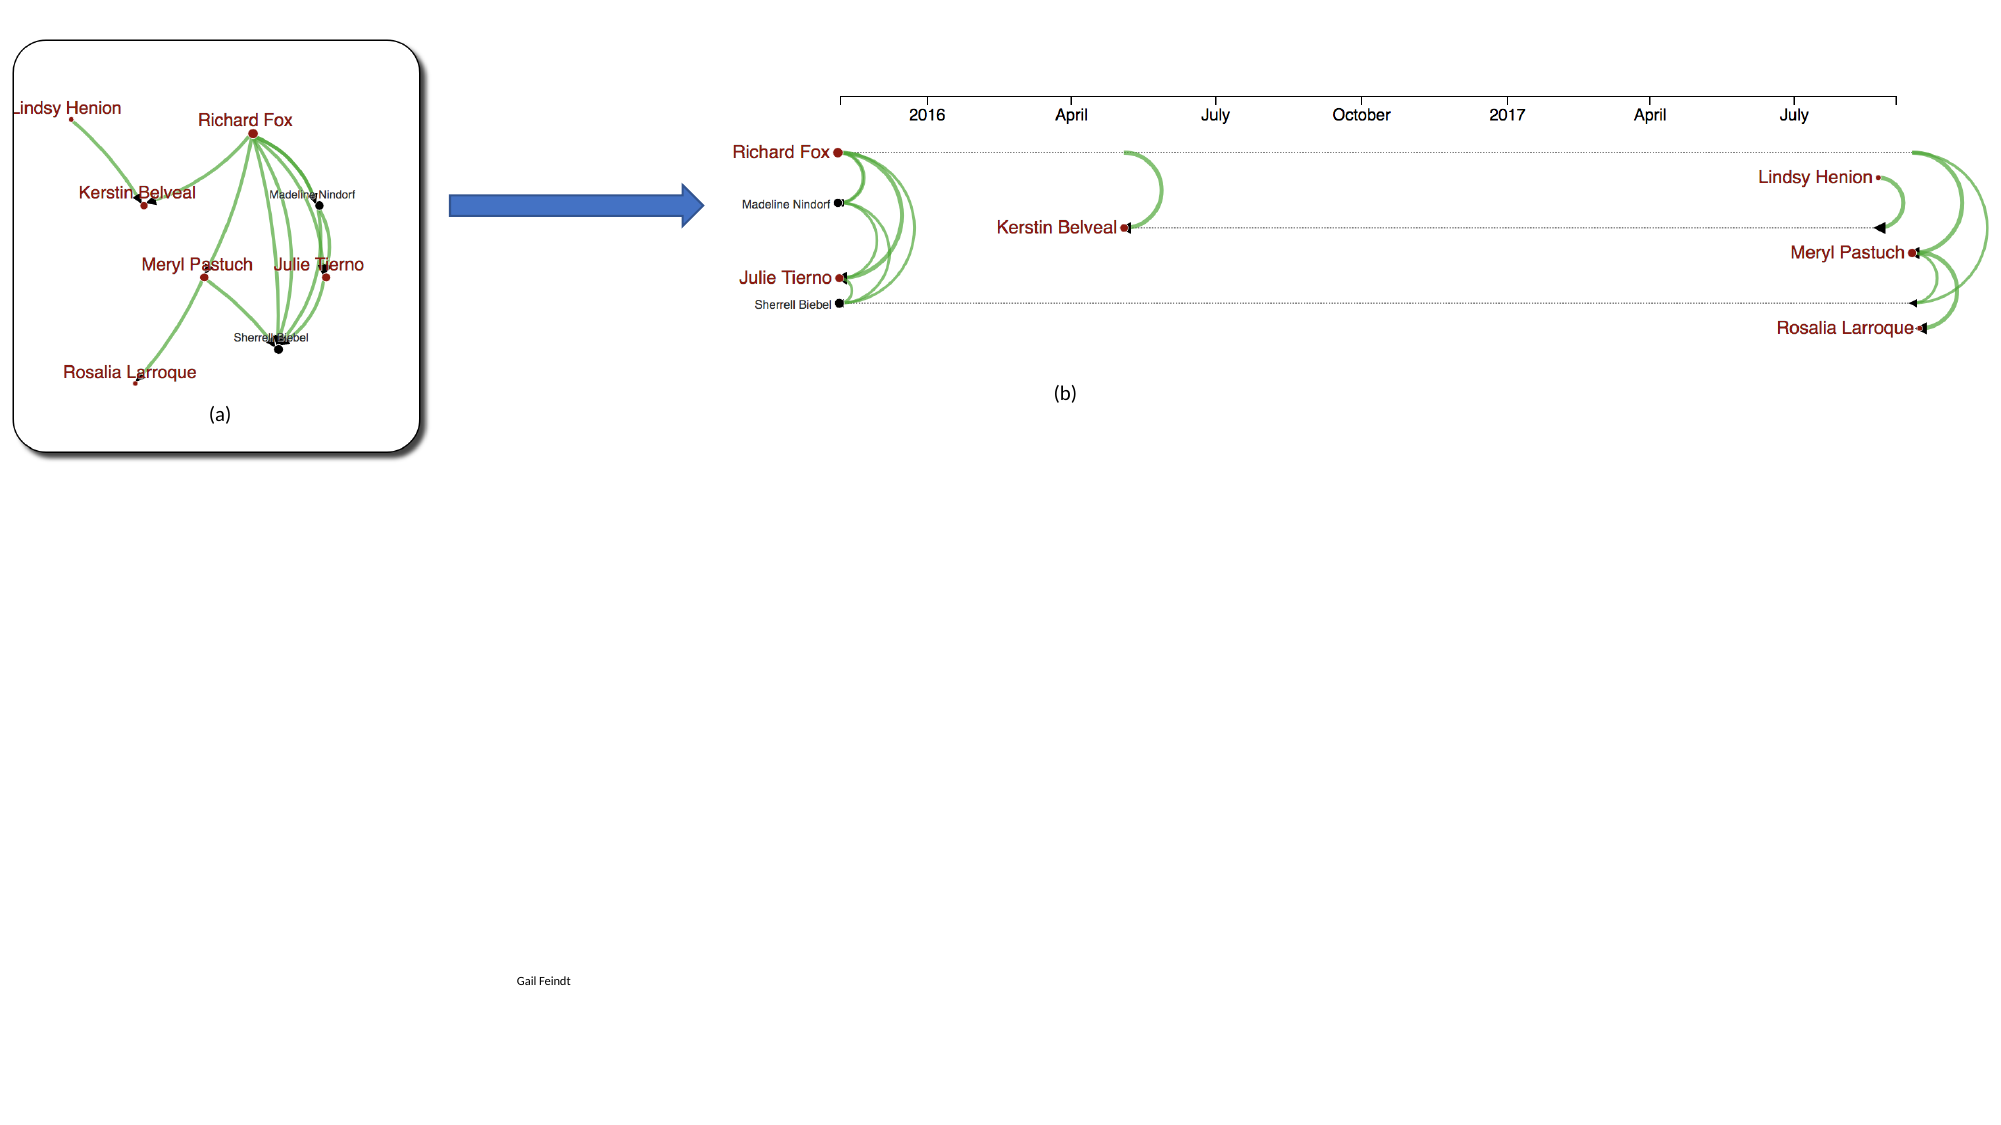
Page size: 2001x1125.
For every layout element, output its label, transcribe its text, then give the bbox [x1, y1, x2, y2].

text_box Gail Feindt [502, 965, 788, 996]
text_box [450, 182, 704, 229]
text_box (b) [1038, 381, 1233, 413]
picture [0, 16, 450, 489]
picture [704, 43, 1993, 381]
